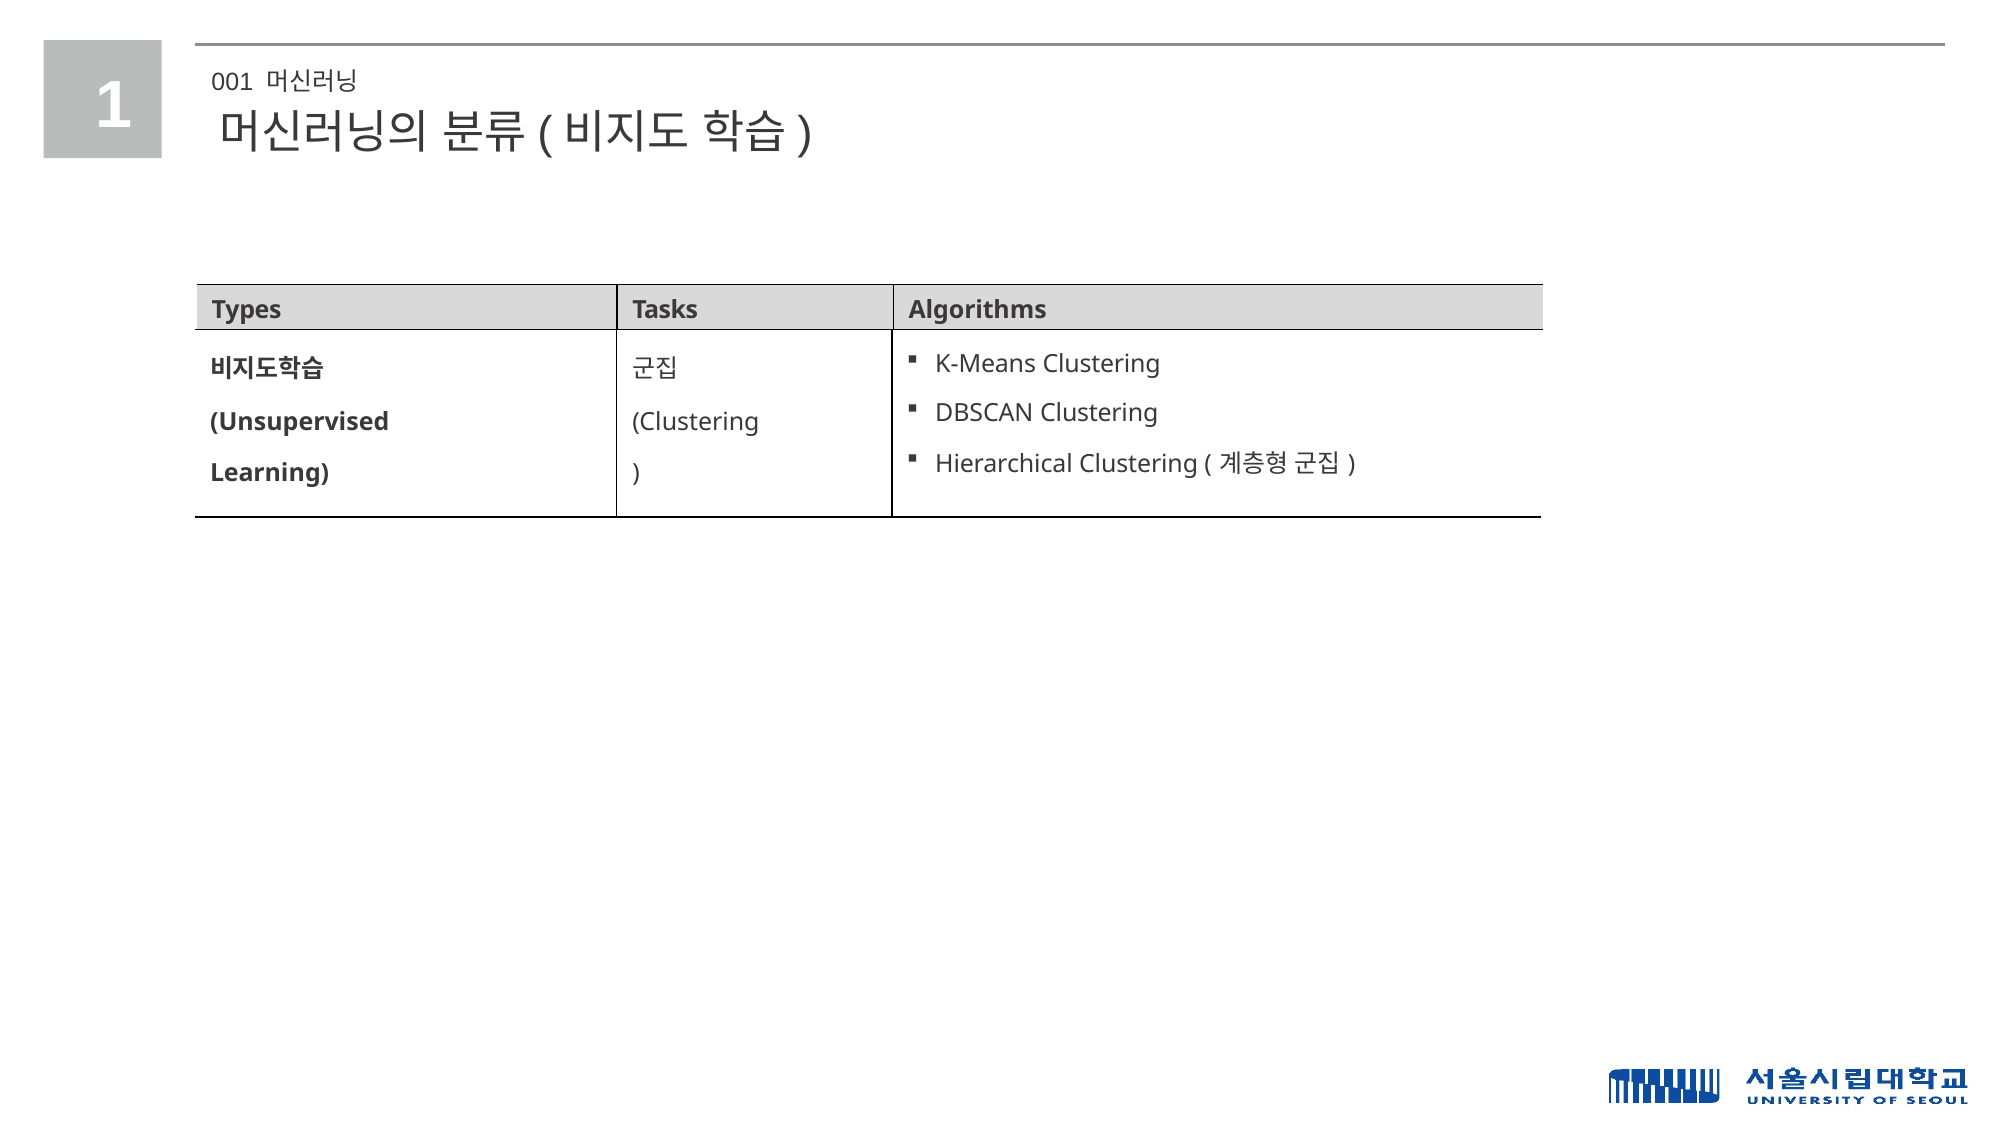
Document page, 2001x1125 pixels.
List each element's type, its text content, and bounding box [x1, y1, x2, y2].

table_header Types [197, 285, 616, 329]
table_header Algorithms [894, 285, 1543, 329]
text_box 1 [80, 52, 123, 148]
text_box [194, 57, 838, 167]
table_header Tasks [618, 285, 893, 329]
table_header K-Means Clustering DBSCAN Clustering Hierarchical Clustering (계층형 군집) [893, 330, 1541, 516]
picture [1576, 1048, 2000, 1125]
table_header 비지도학습 (Unsupervised Learning) [195, 330, 616, 516]
table_header 군집 (Clustering) [617, 330, 891, 516]
text_box [42, 39, 163, 159]
